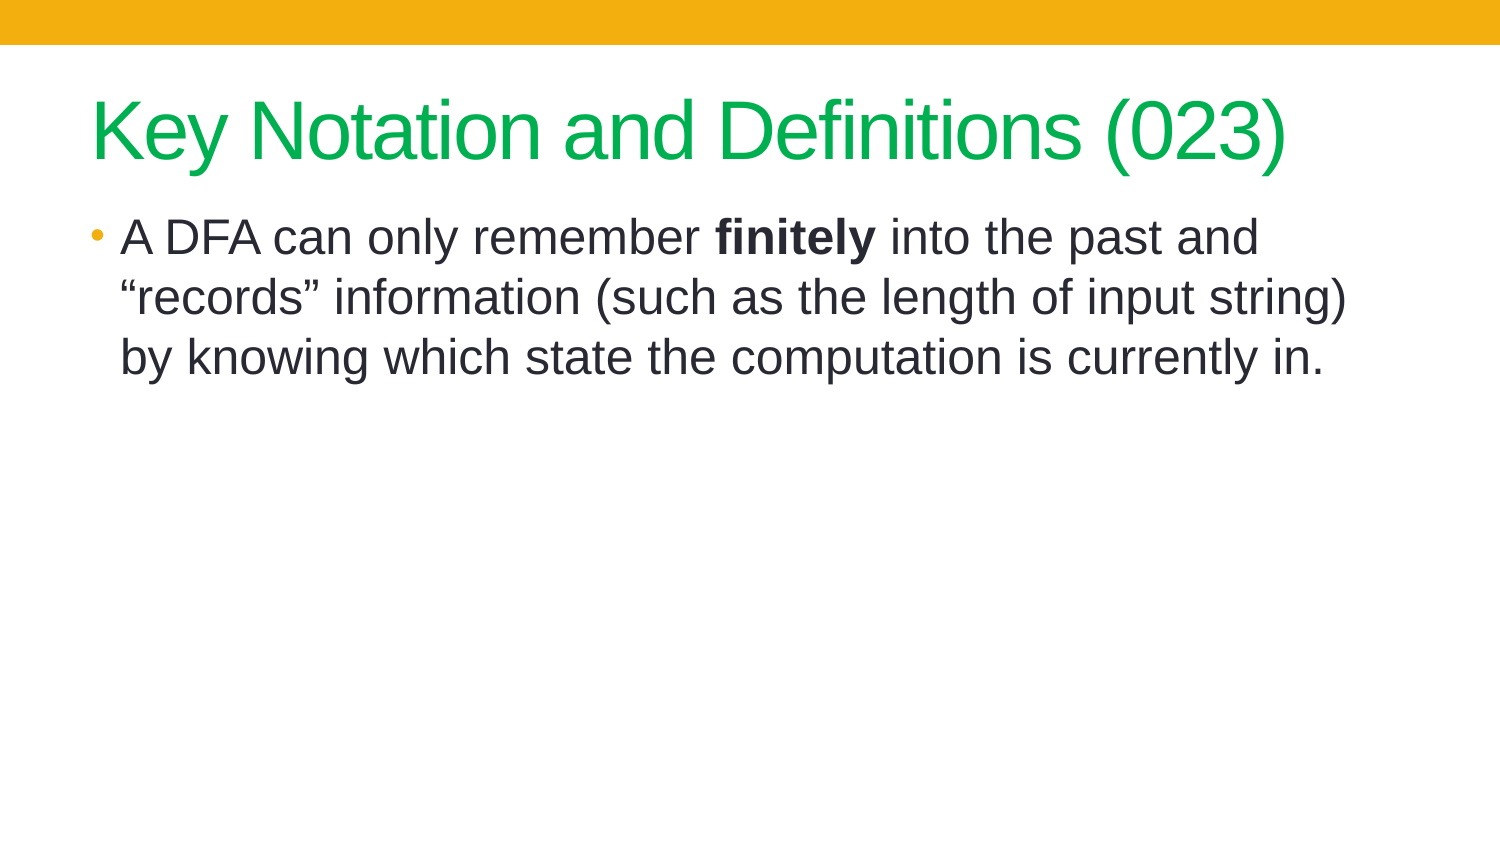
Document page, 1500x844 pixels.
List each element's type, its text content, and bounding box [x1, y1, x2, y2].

list A DFA can only remember finitely into the past and “records” information (such as the length of input string) by knowing which state the computation is currently in. [75, 196, 1425, 778]
title Key Notation and Definitions (023) [75, 65, 1425, 188]
